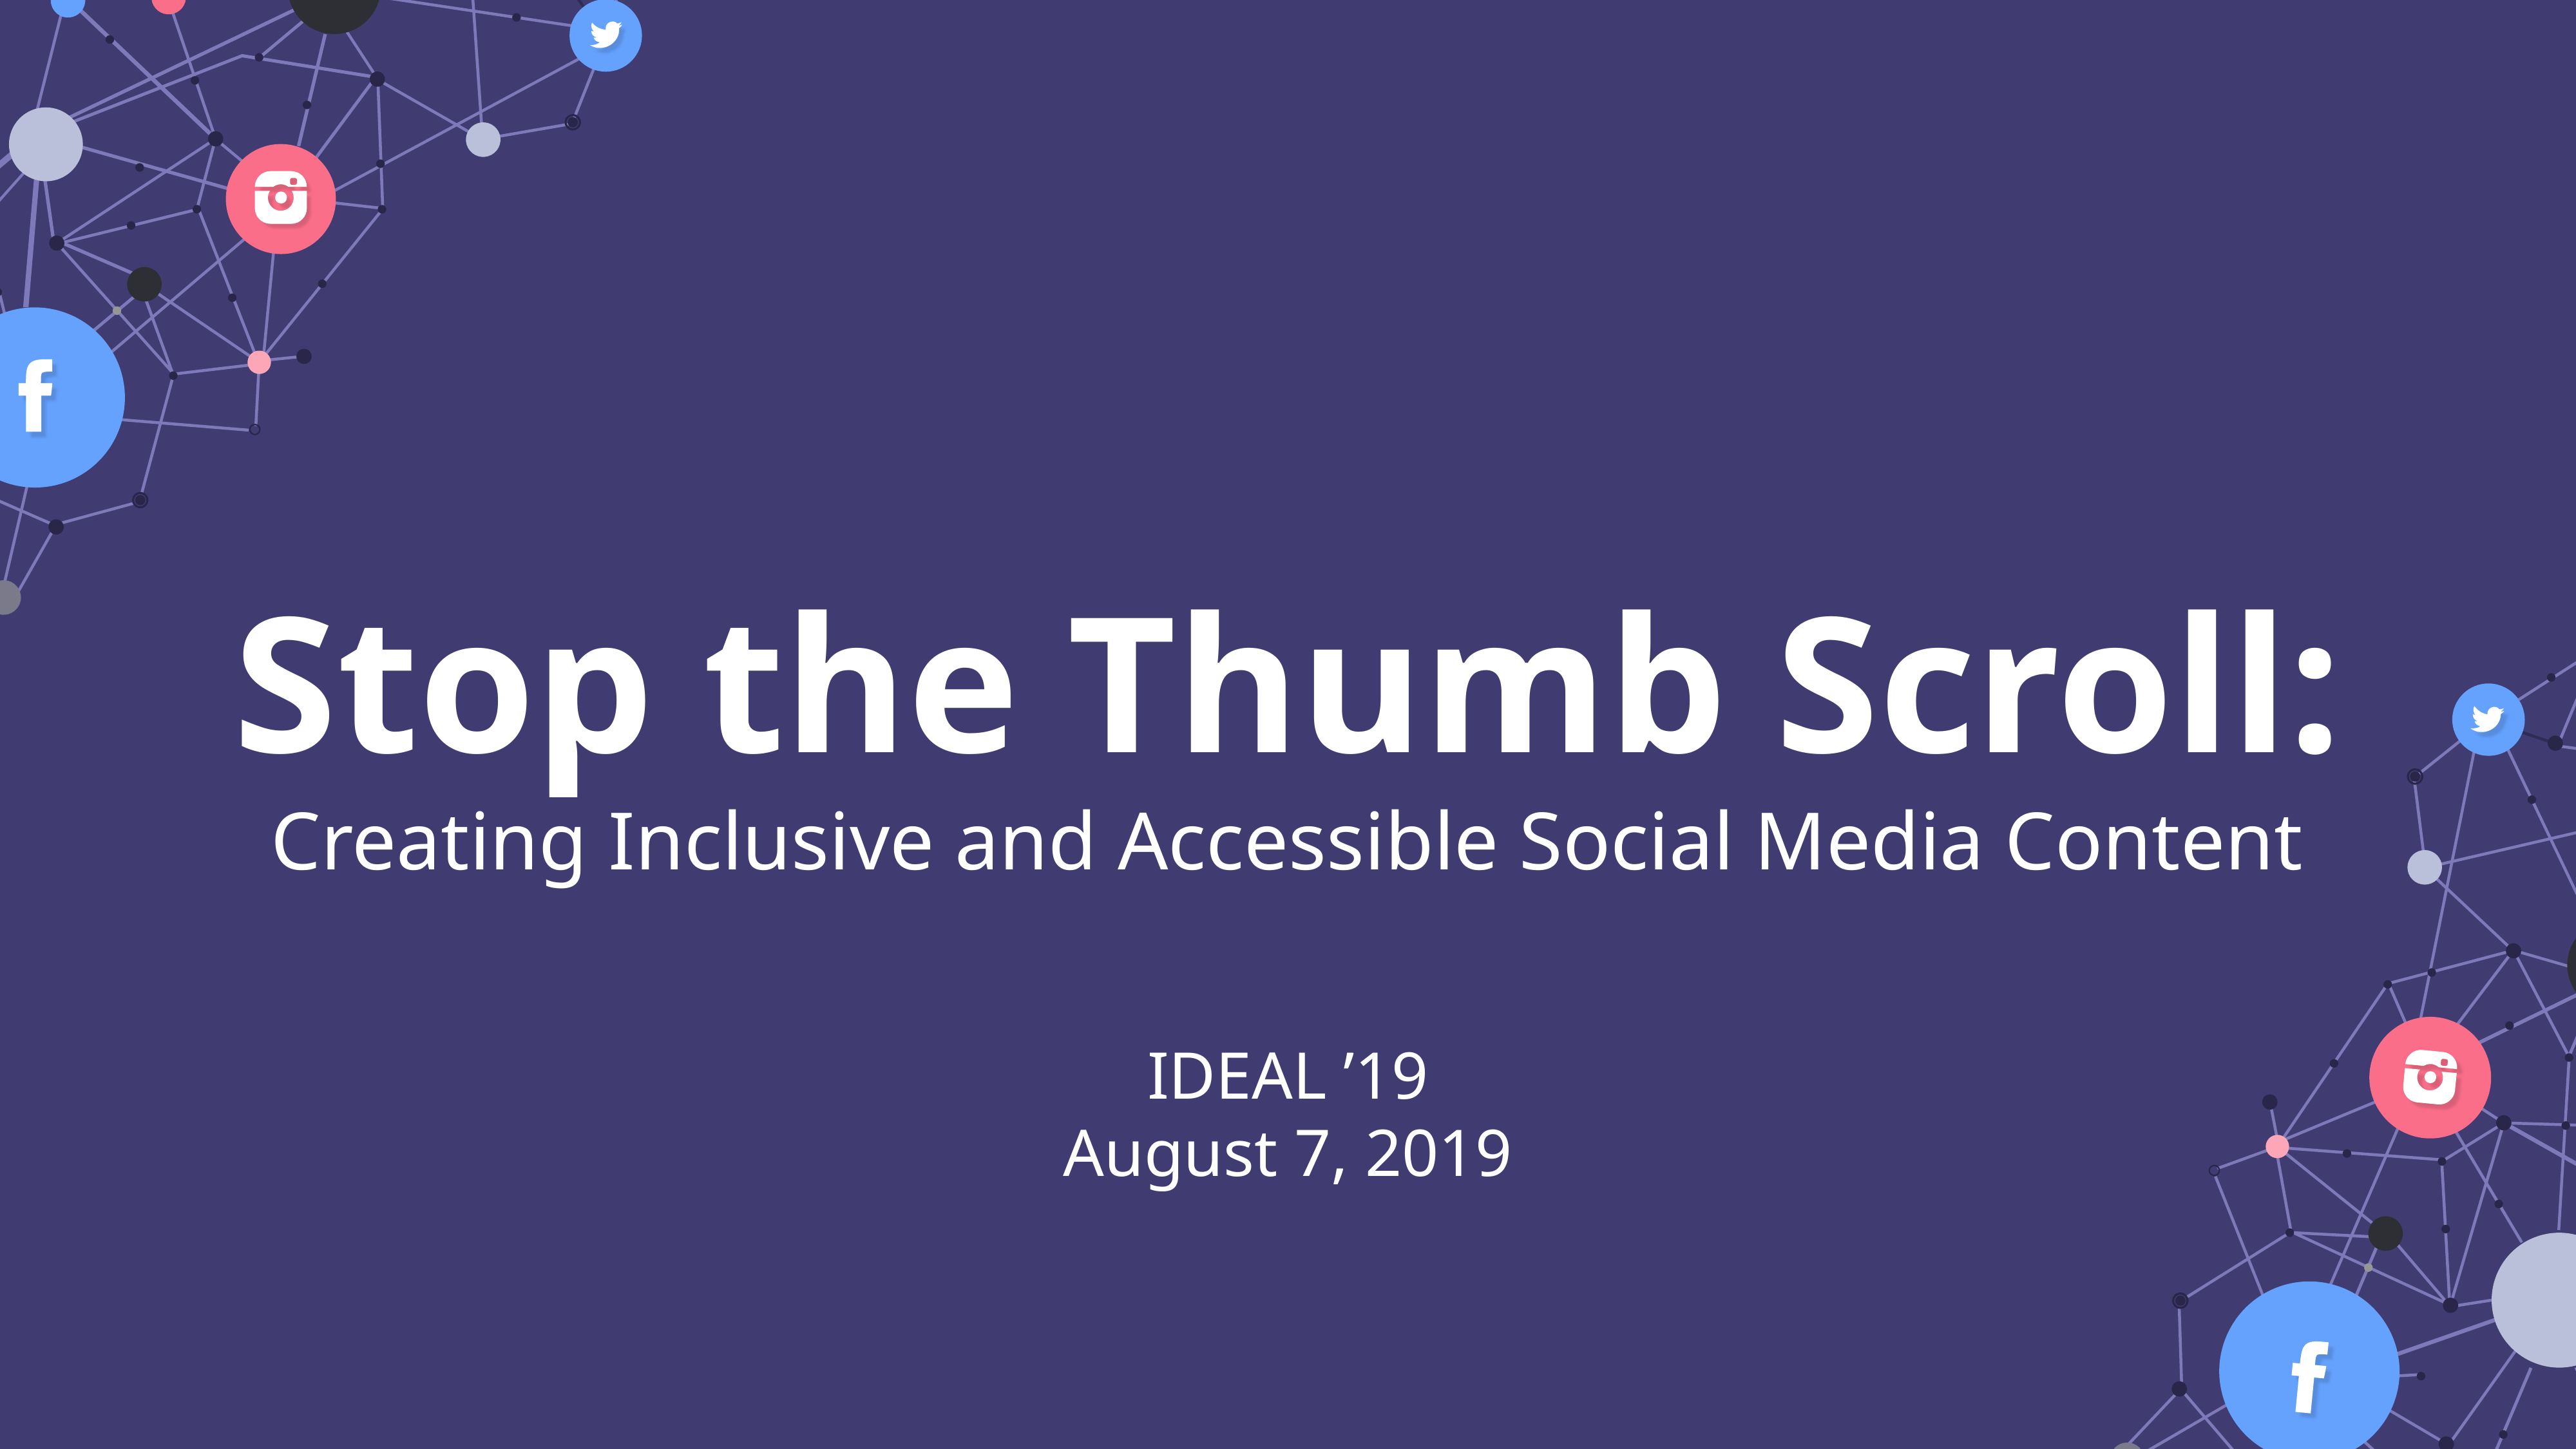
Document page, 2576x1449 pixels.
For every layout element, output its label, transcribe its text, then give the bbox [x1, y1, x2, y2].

title Stop the Thumb Scroll: Creating Inclusive and Accessible Social Media Content [177, 560, 2399, 840]
text_box IDEAL ’19 August 7, 2019 [455, 1025, 2121, 1217]
